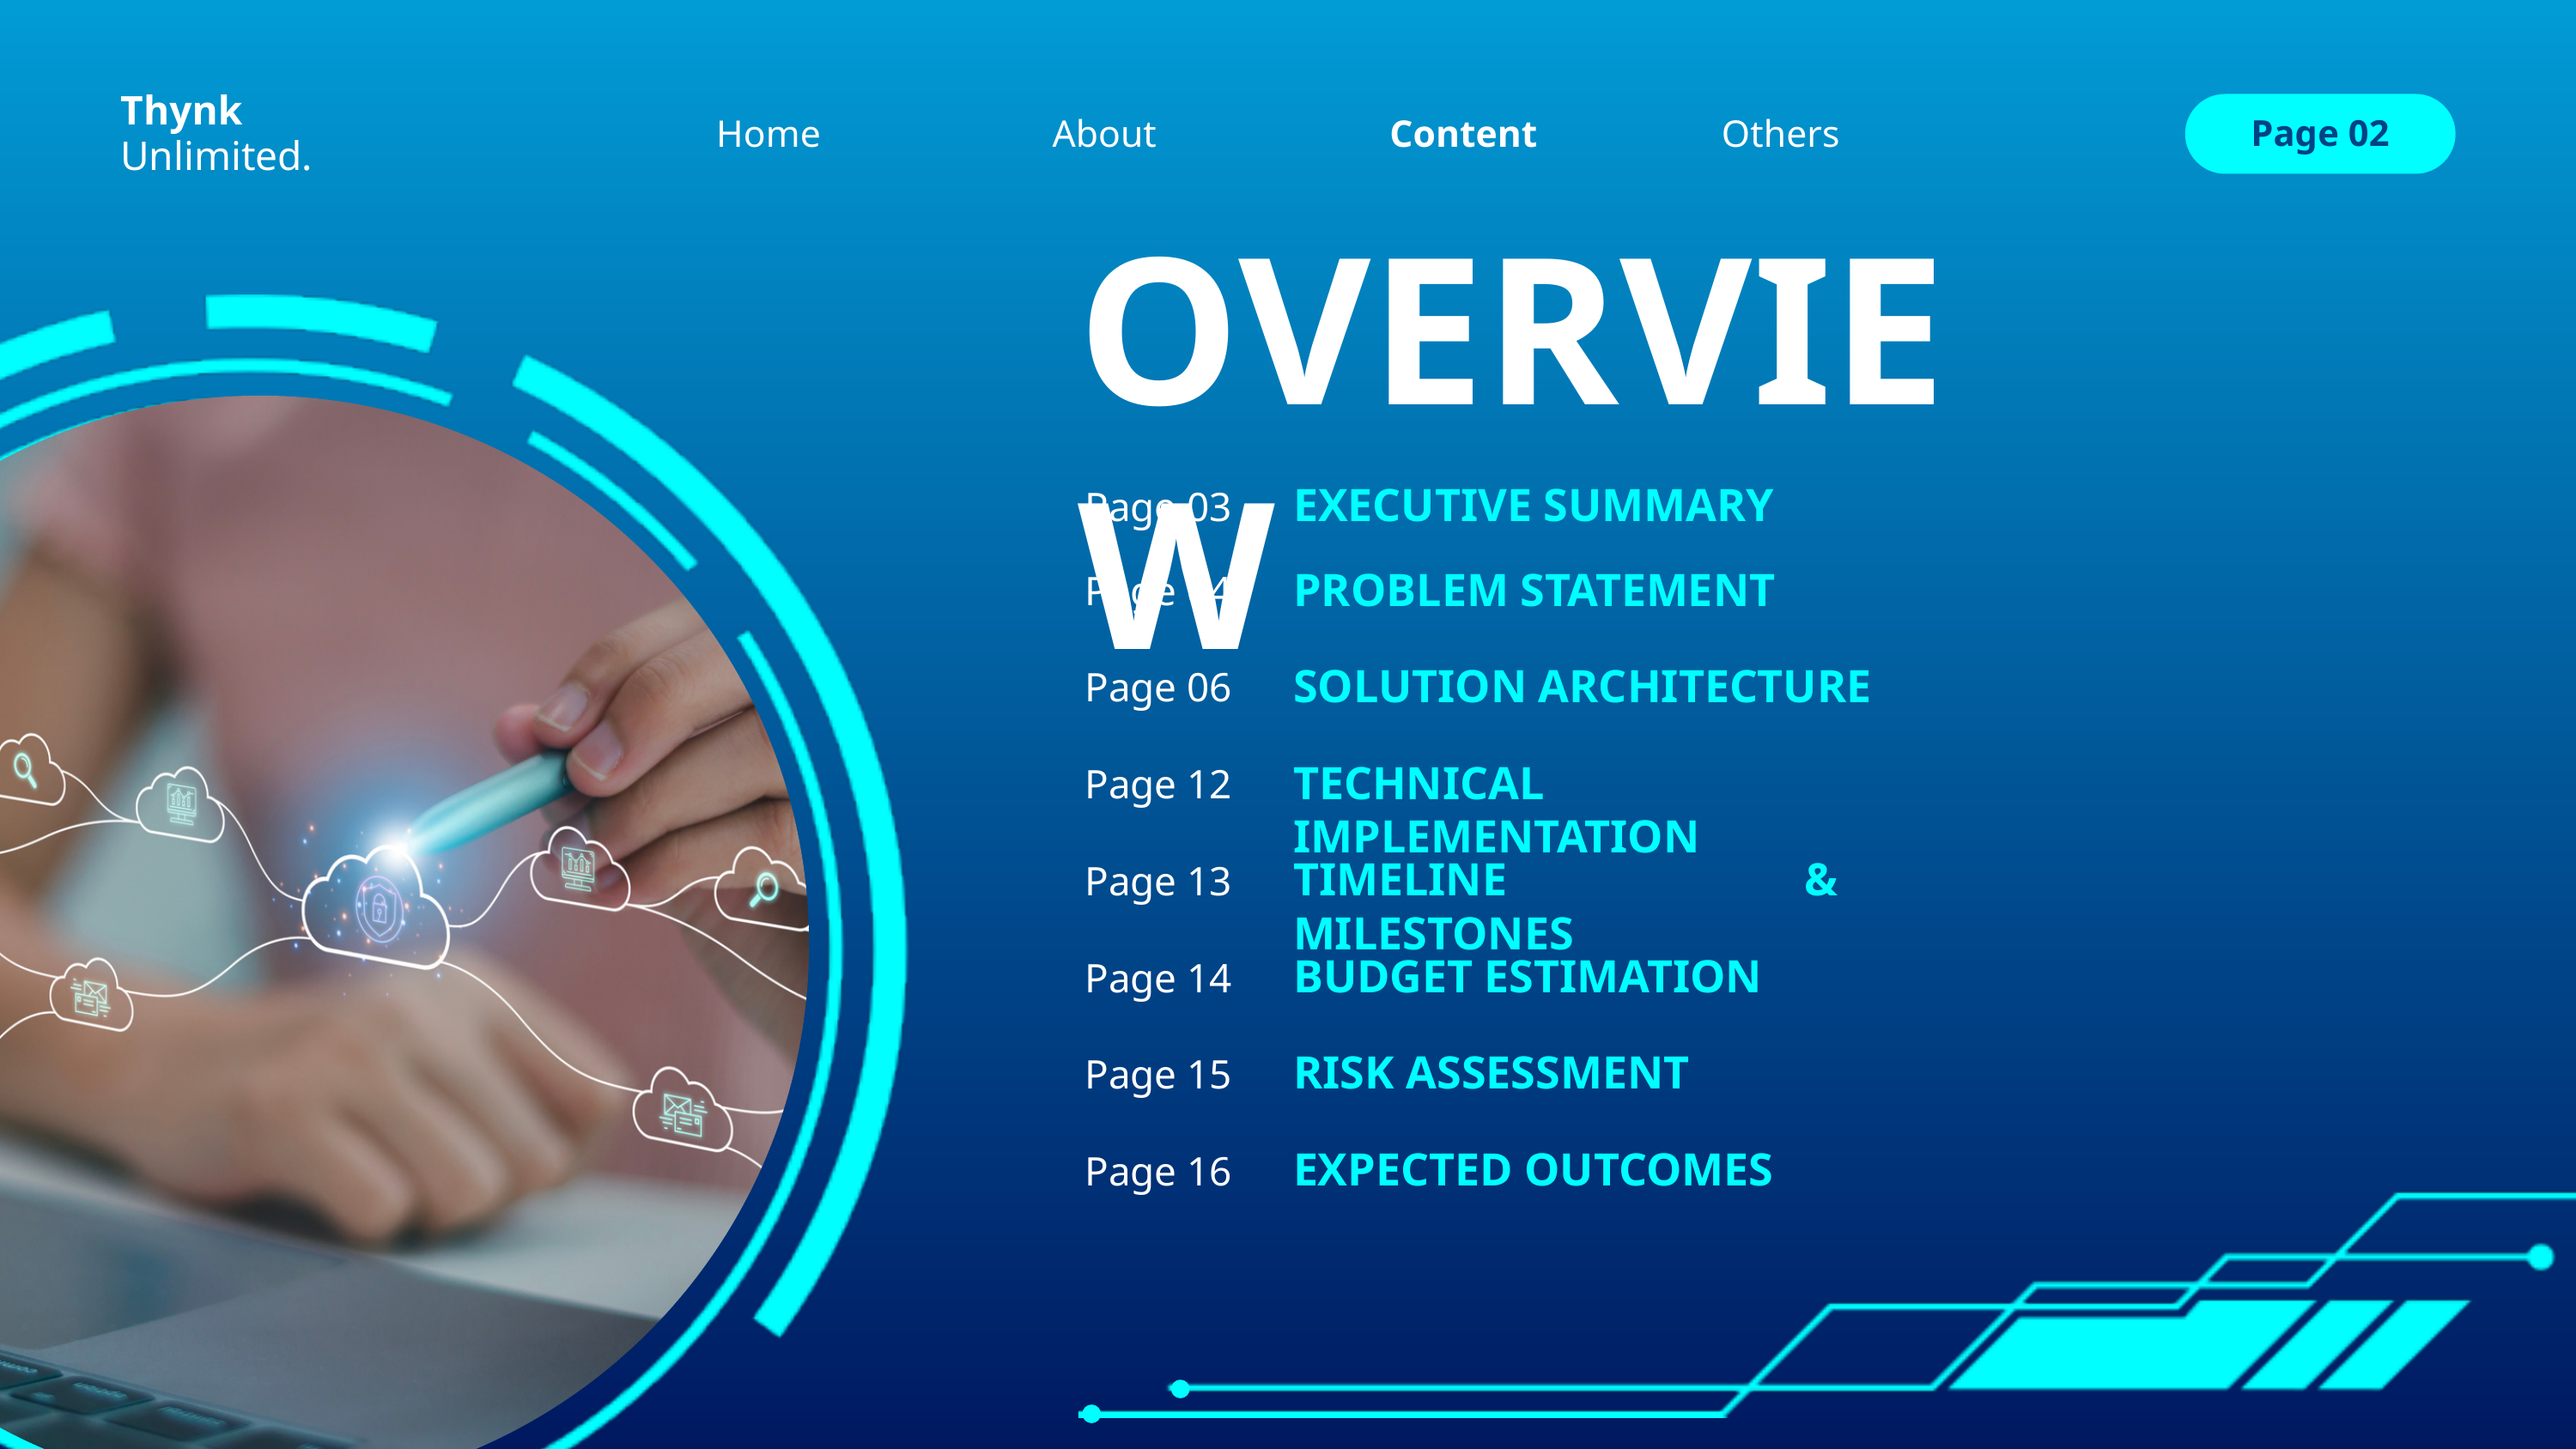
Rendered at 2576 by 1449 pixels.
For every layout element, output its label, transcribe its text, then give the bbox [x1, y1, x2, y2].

text_box TECHNICAL IMPLEMENTATION [1293, 754, 1958, 862]
text_box EXPECTED OUTCOMES [1293, 1141, 1810, 1196]
text_box Page 06 [1084, 654, 1260, 711]
text_box RISK ASSESSMENT [1293, 1044, 1721, 1099]
text_box Content [1352, 103, 1576, 155]
text_box OVERVIEW [1078, 200, 2128, 690]
text_box Home [651, 103, 886, 155]
text_box [1078, 1184, 2576, 1418]
text_box EXECUTIVE SUMMARY [1293, 476, 1781, 531]
text_box Page 15 [1084, 1041, 1260, 1097]
text_box Page 16 [1084, 1138, 1260, 1194]
text_box Page 13 [1084, 848, 1260, 904]
text_box TIMELINE & MILESTONES [1293, 851, 1838, 959]
text_box PROBLEM STATEMENT [1293, 561, 1794, 615]
text_box SOLUTION ARCHITECTURE [1293, 658, 1897, 712]
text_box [0, 395, 810, 1449]
text_box Page 04 [1084, 558, 1260, 614]
text_box Page 03 [1084, 474, 1260, 530]
text_box Others [1624, 103, 1938, 155]
text_box Thynk [120, 77, 369, 123]
text_box BUDGET ESTIMATION [1293, 948, 1771, 1002]
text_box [1082, 1404, 1102, 1424]
text_box [0, 294, 927, 1449]
text_box Page 14 [1084, 945, 1260, 1001]
text_box About [970, 103, 1239, 155]
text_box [1170, 1379, 1190, 1399]
text_box Unlimited. [120, 123, 369, 179]
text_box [2184, 94, 2456, 174]
text_box Page 12 [1084, 751, 1260, 807]
